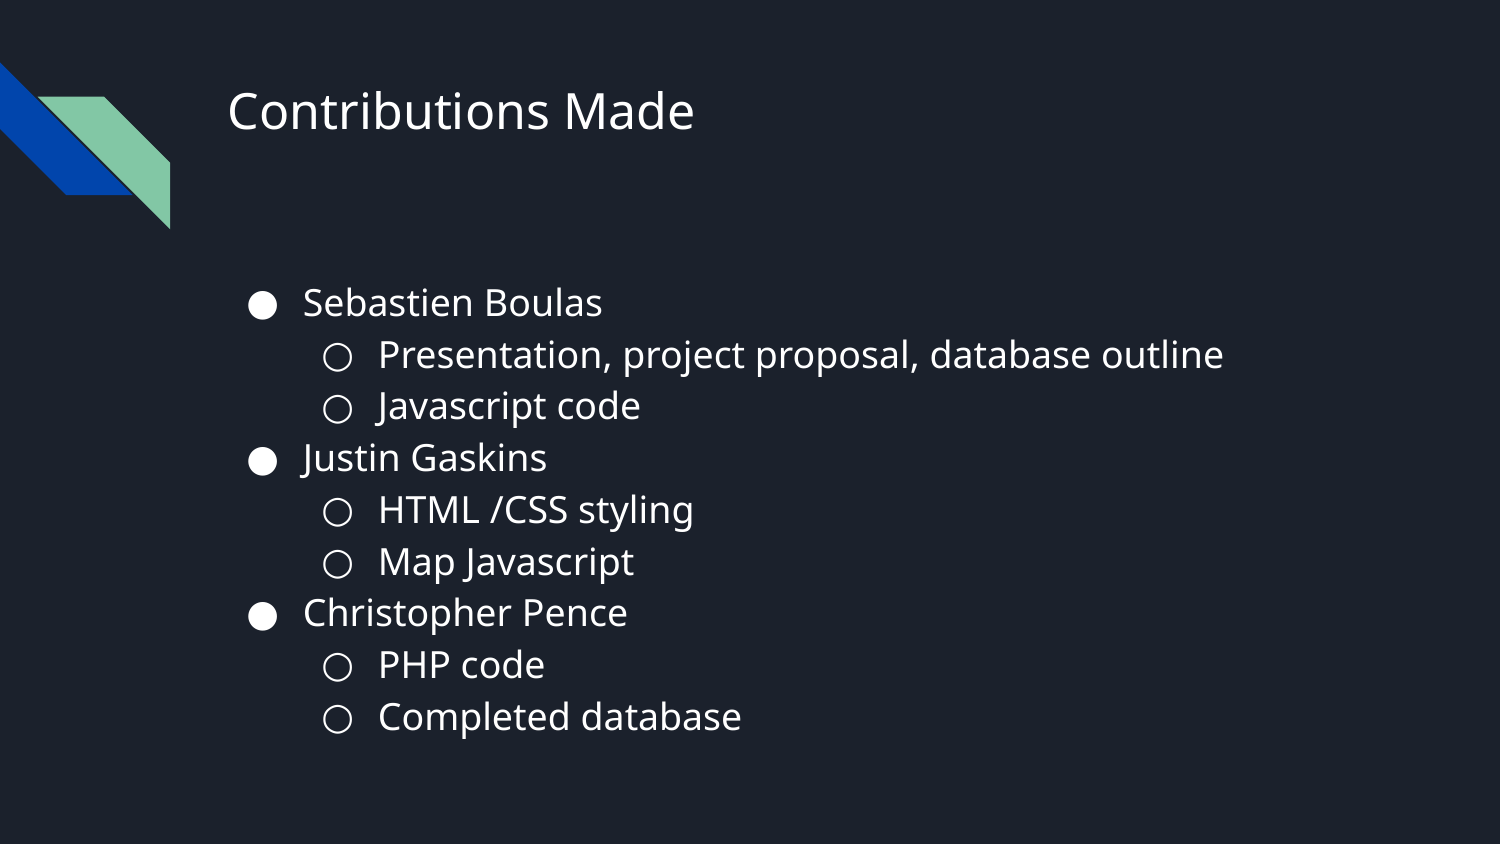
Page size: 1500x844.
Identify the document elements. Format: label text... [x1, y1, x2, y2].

title Contributions Made [212, 64, 1368, 215]
list Sebastien Boulas Presentation, project proposal, database outline Javascript code Justin Gaskins HTML /CSS styling Map Javascript Christopher Pence PHP code Completed database [212, 257, 1368, 777]
